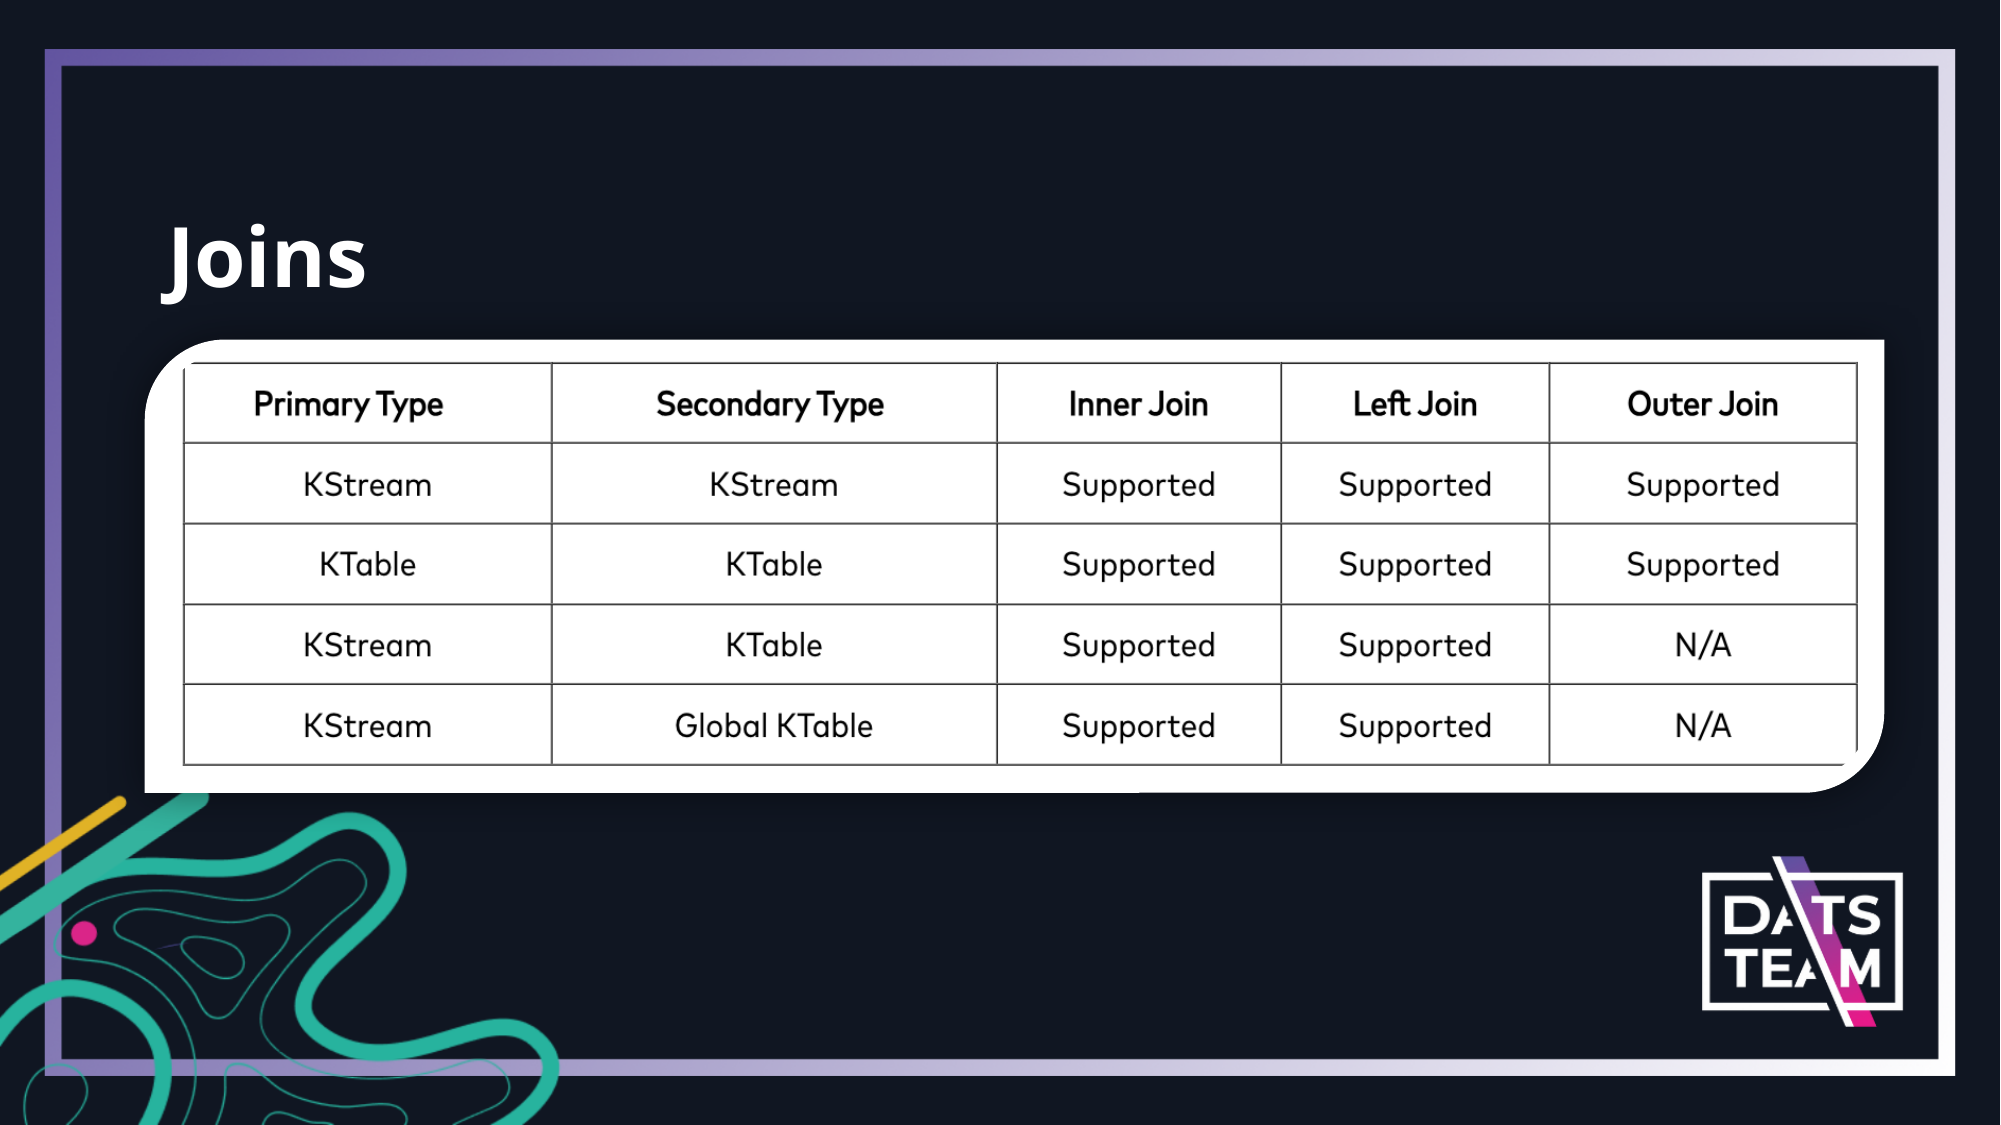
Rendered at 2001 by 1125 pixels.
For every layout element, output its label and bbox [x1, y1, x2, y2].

list [0, 0, 2000, 1125]
picture [151, 346, 1877, 786]
